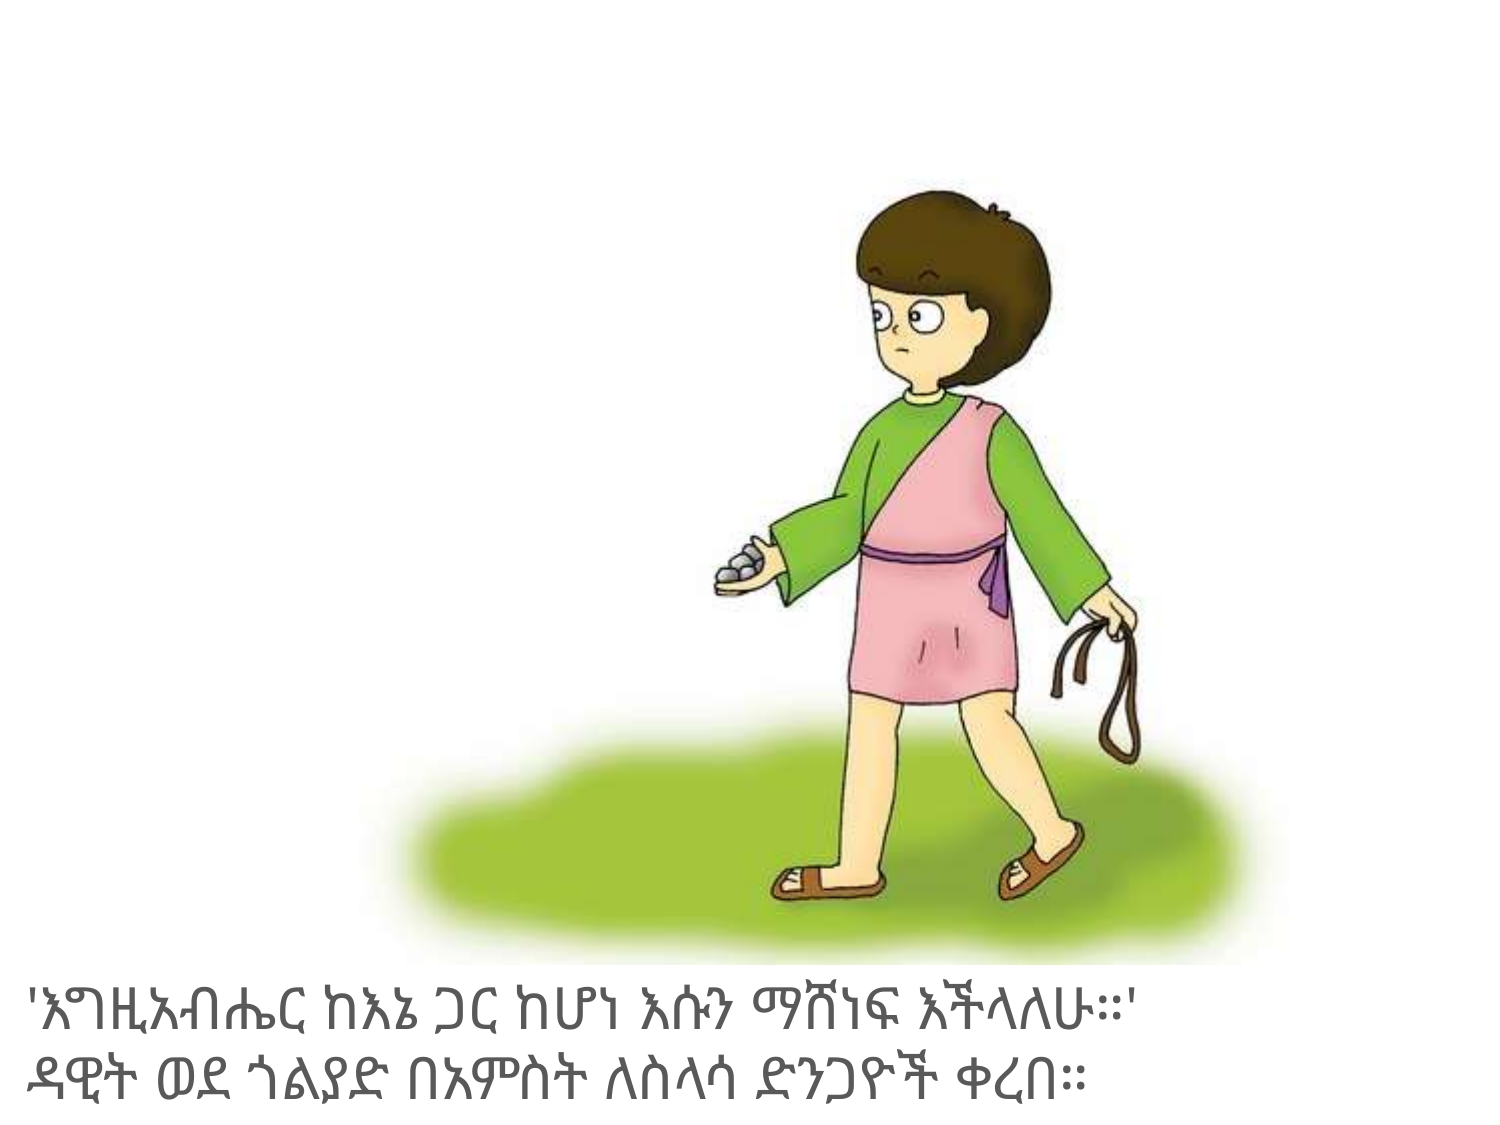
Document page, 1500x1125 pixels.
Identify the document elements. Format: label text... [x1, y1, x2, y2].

picture [103, 18, 1407, 965]
text_box 'እግዚአብሔር ከእኔ ጋር ከሆነ እሱን ማሸነፍ እችላለሁ።' ዳዊት ወደ ጎልያድ በአምስት ለስላሳ ድንጋዮች ቀረበ። [11, 964, 1498, 1119]
